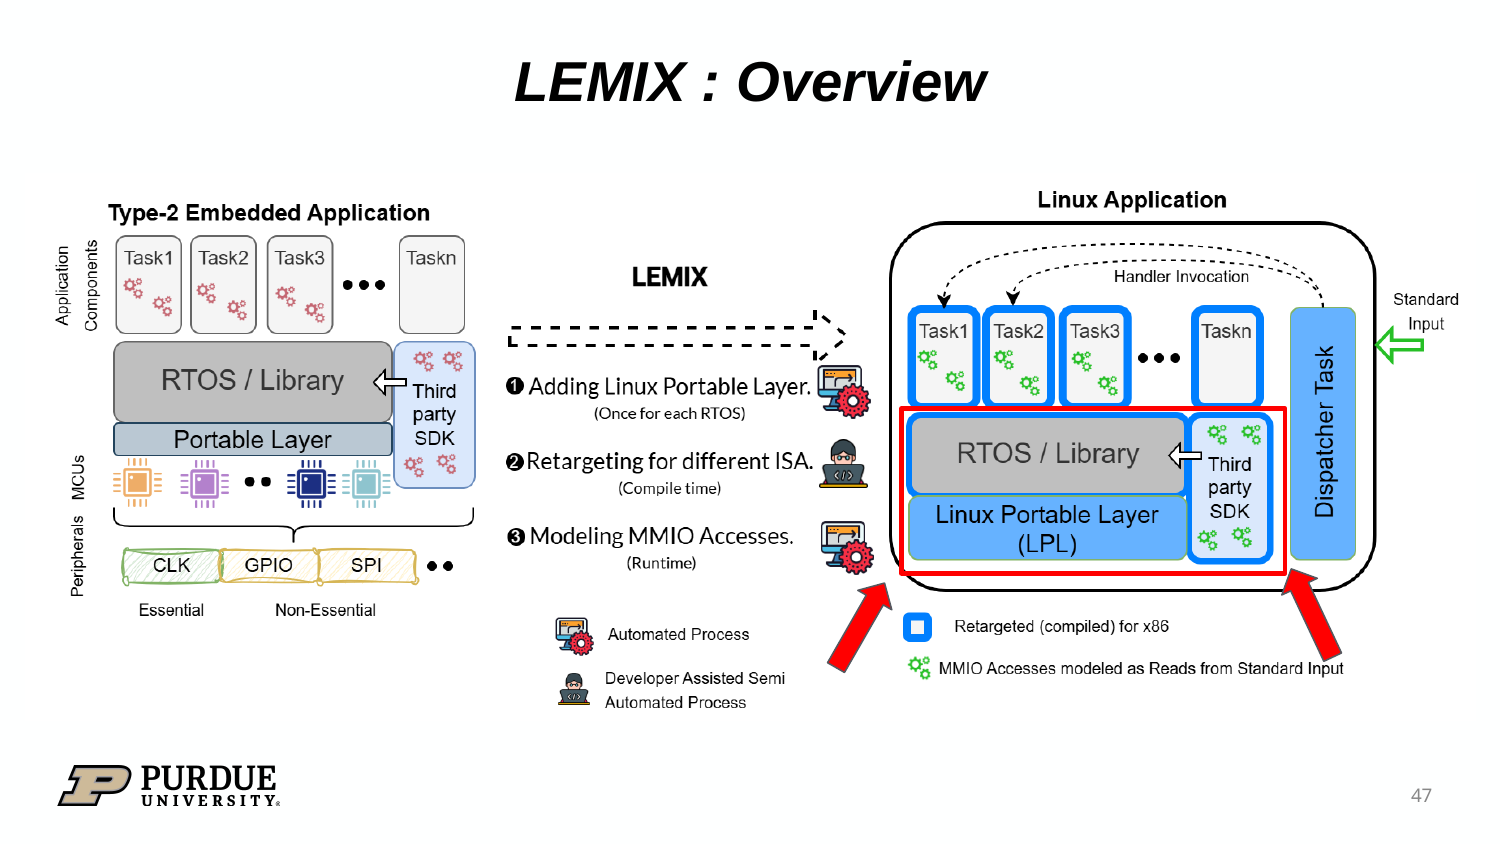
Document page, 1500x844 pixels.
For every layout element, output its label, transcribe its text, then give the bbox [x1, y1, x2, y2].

picture [25, 173, 1476, 721]
title LEMIX : Overview [57, 47, 1444, 120]
slide_number ‹#› [1308, 773, 1444, 819]
picture [57, 765, 280, 806]
